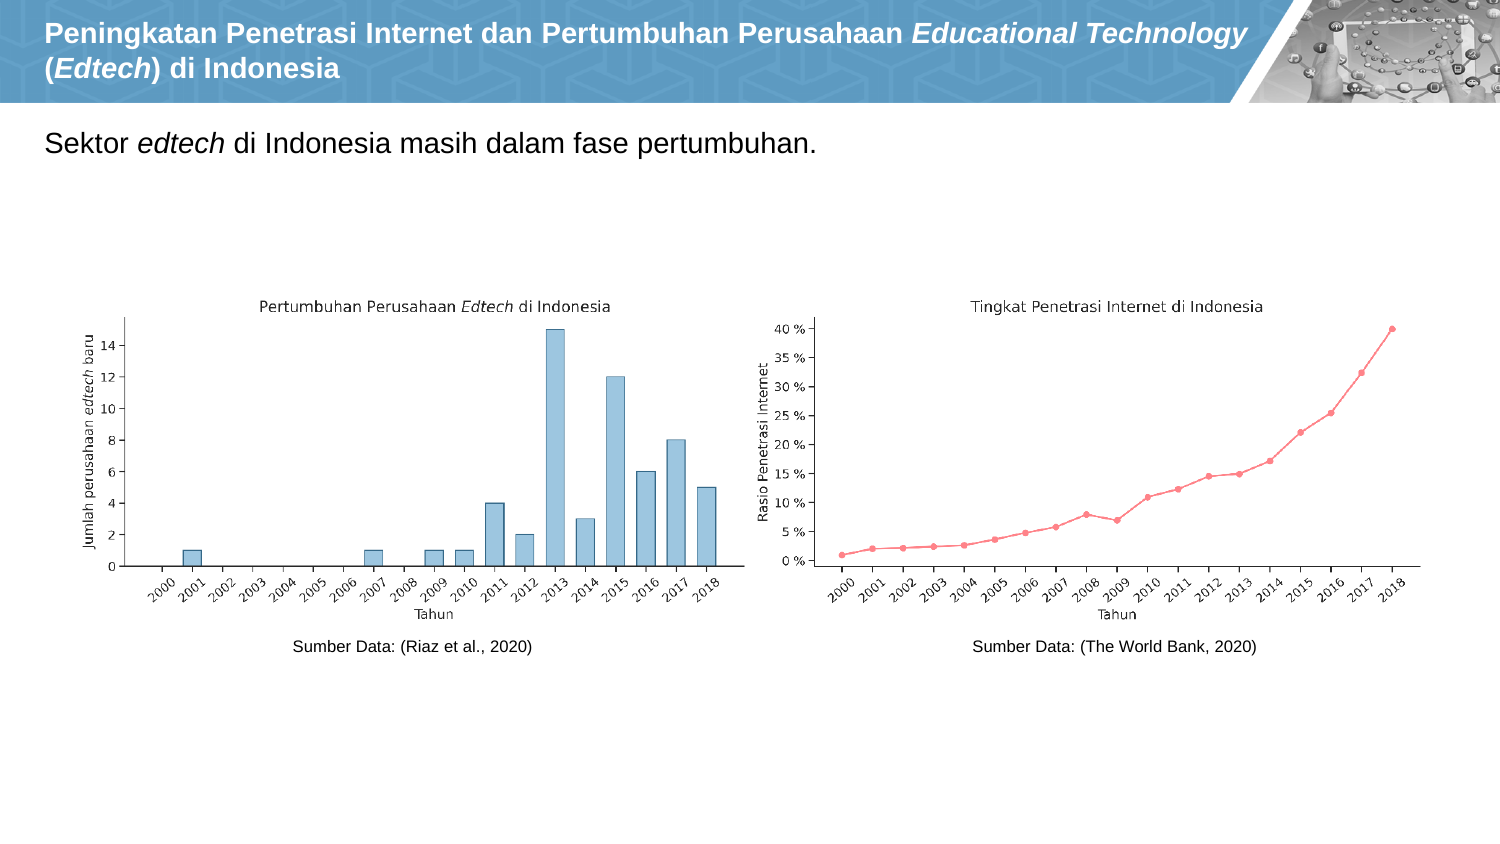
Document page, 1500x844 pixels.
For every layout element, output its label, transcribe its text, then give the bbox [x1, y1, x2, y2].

text_box Sumber Data: (Riaz et al., 2020) [225, 636, 601, 683]
text_box Sektor edtech di Indonesia masih dalam fase pertumbuhan. [29, 116, 1388, 170]
text_box Sumber Data: (The World Bank, 2020) [899, 636, 1331, 683]
title Peningkatan Penetrasi Internet dan Pertumbuhan Perusahaan Educational Technology (Edtech) di Indonesia [29, 0, 1287, 99]
picture [0, 0, 1500, 844]
